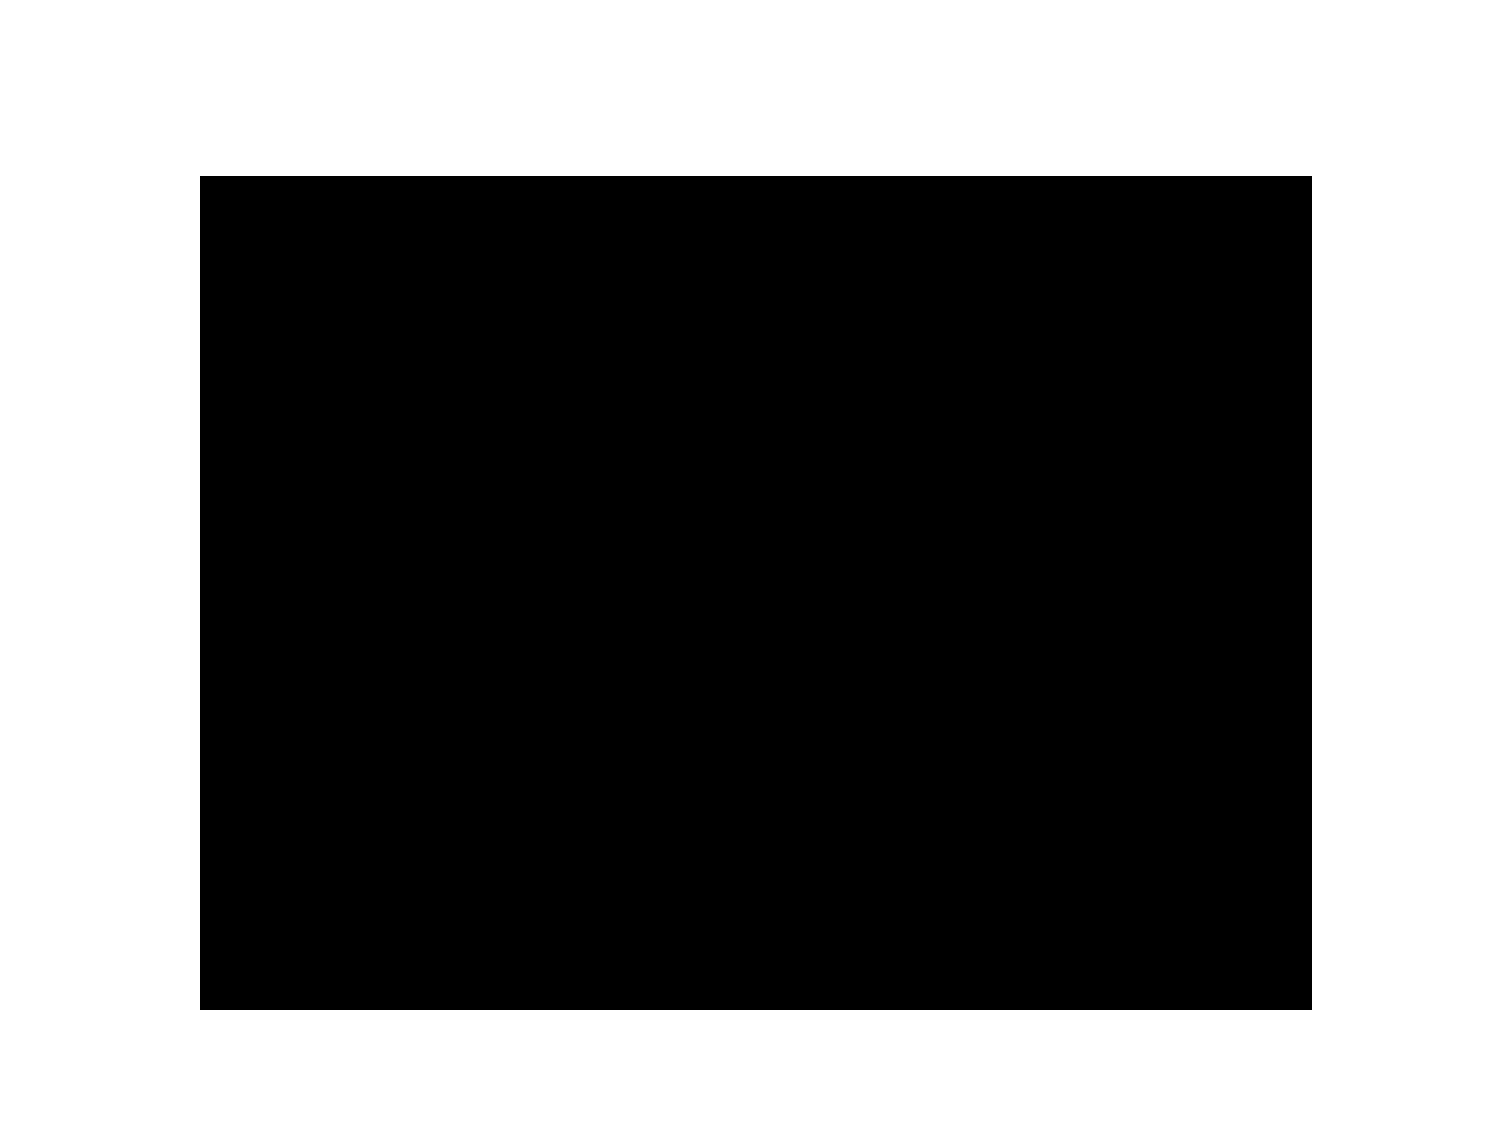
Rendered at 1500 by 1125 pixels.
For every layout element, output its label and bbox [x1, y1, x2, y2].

text_box [198, 175, 1313, 1011]
